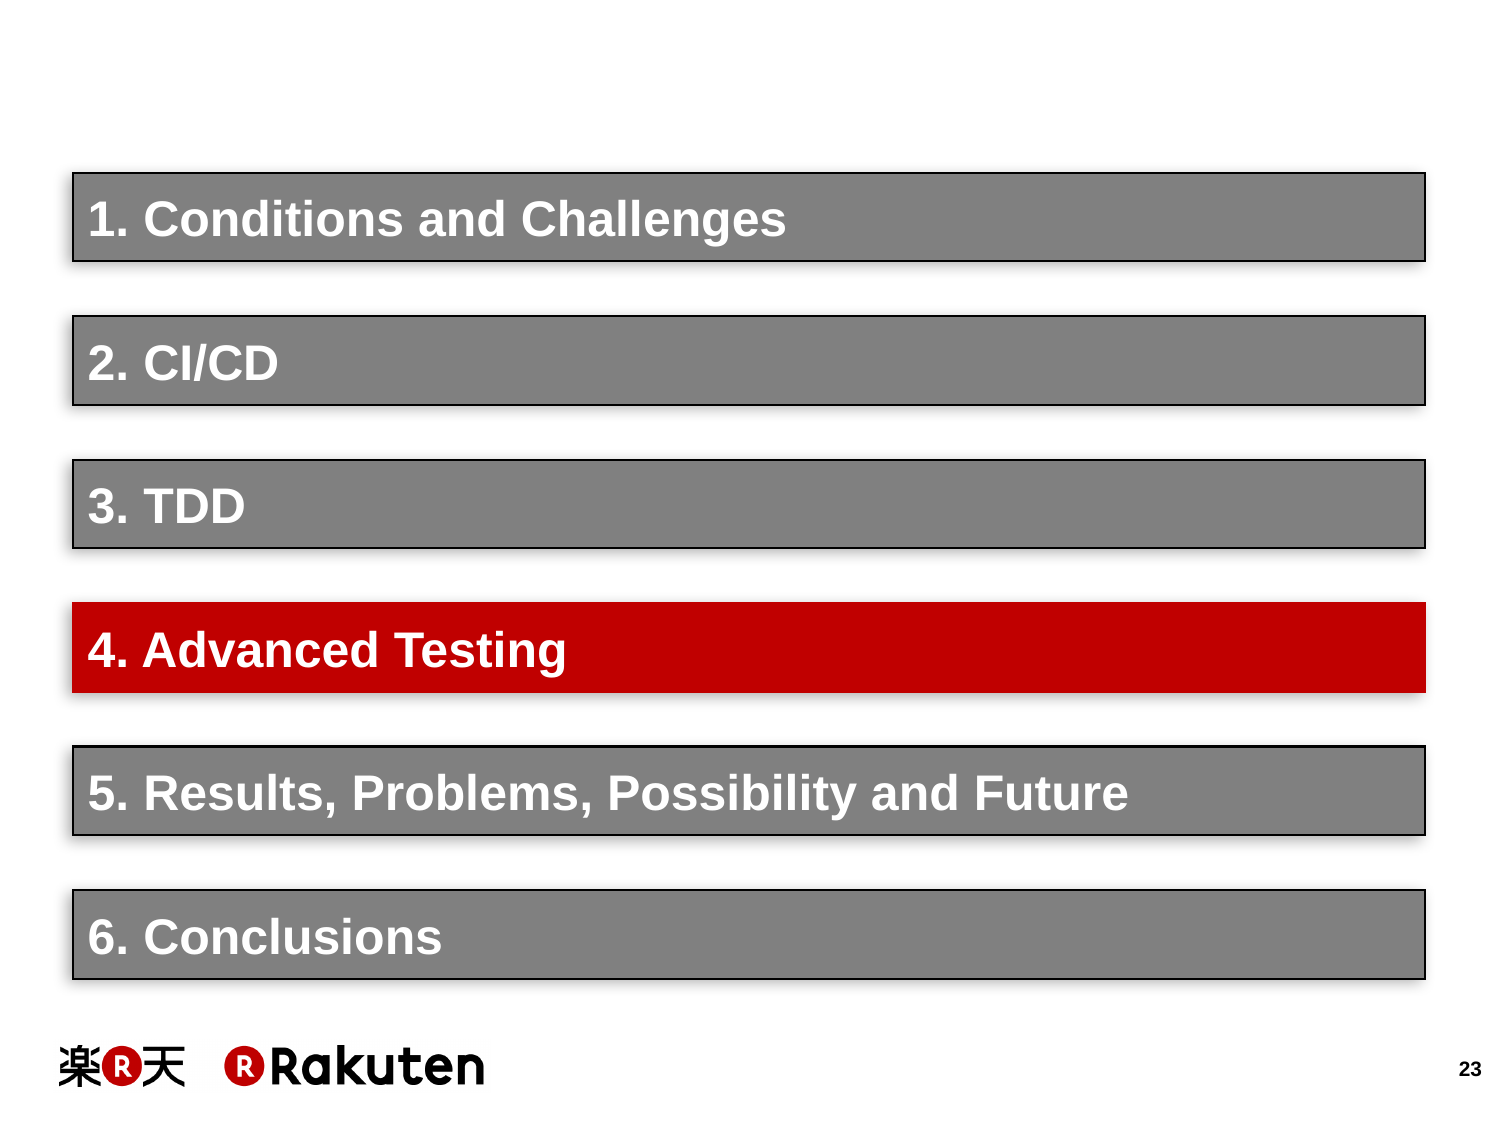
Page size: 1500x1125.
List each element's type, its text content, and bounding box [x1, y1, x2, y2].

text_box 4. Advanced Testing [72, 603, 1425, 692]
text_box 6. Conclusions [72, 890, 1425, 979]
text_box 2. CI/CD [72, 316, 1425, 405]
text_box 3. TDD [72, 459, 1425, 549]
text_box 5. Results, Problems, Possibility and Future [72, 746, 1425, 836]
text_box 1. Conditions and Challenges [72, 172, 1425, 262]
picture [53, 1039, 491, 1093]
